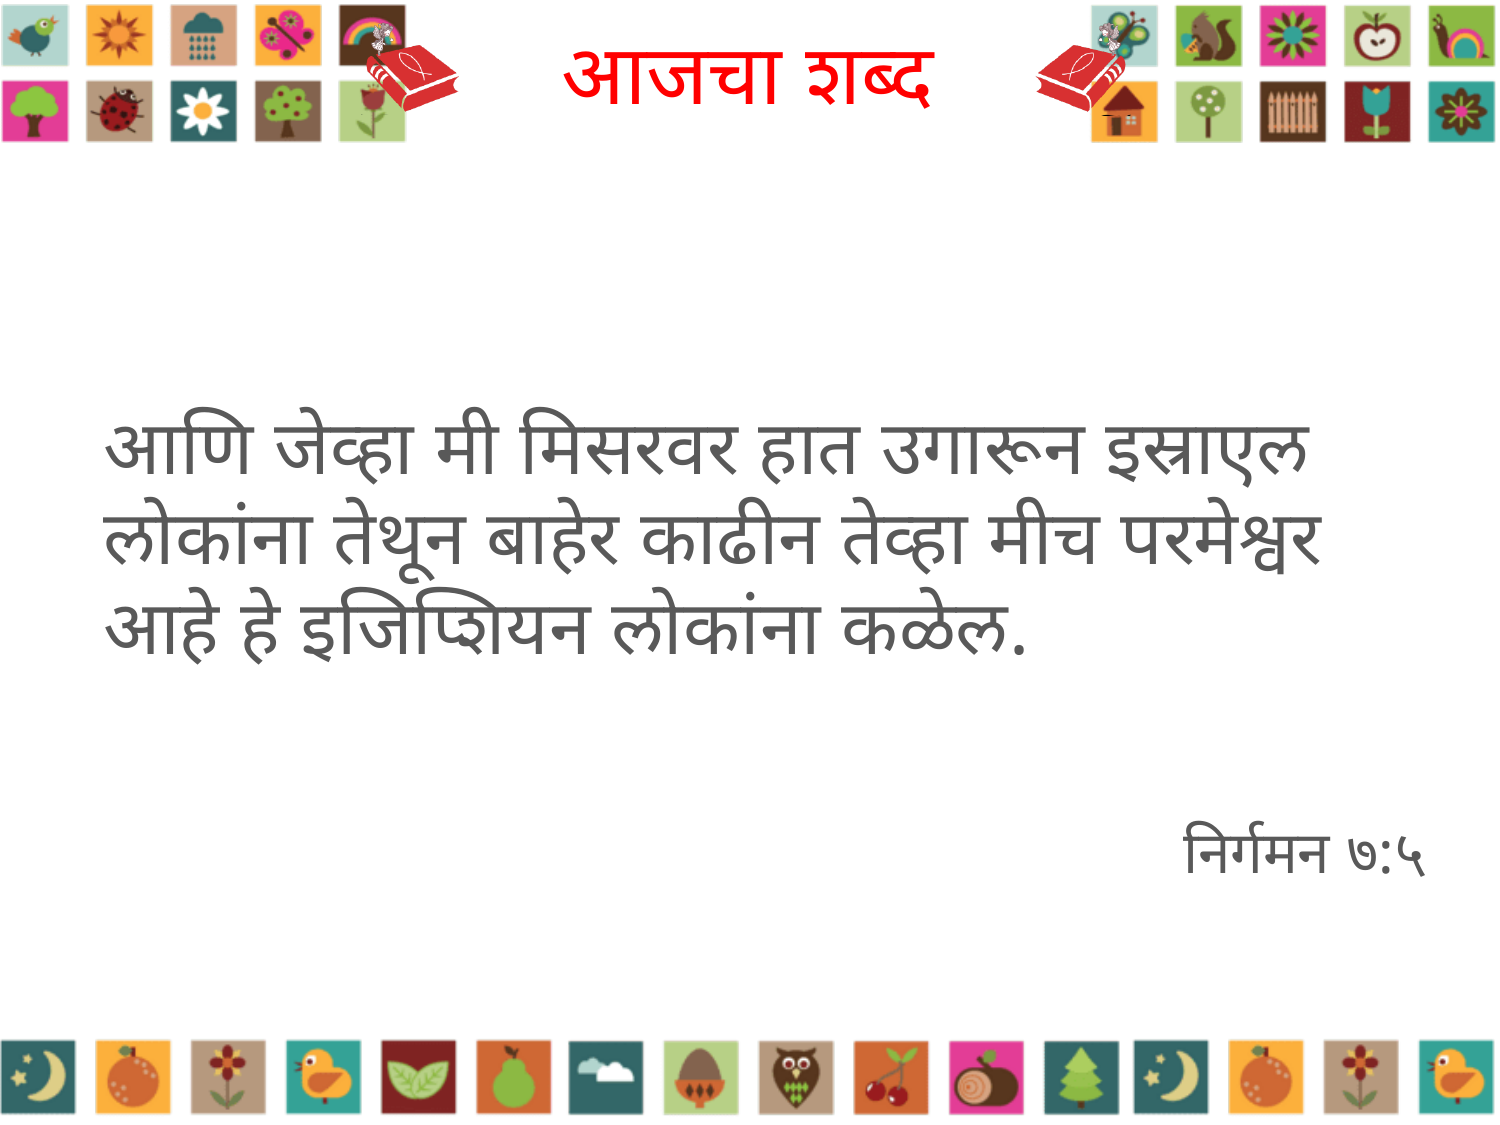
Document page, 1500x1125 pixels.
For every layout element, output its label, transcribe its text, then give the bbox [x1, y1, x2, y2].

picture [1003, 3, 1500, 150]
text_box आणि जेव्हा मी मिसरवर हात उगारून इस्राएल लोकांना तेथून बाहेर काढीन तेव्हा मीच परमेश्वर आहे हे इजिप्शियन लोकांना कळेल. [88, 302, 1436, 678]
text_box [0, 1028, 1500, 1118]
text_box निर्गमन ७:५ [808, 807, 1441, 893]
text_box आजचा शब्द [425, 13, 1078, 129]
picture [0, 3, 491, 150]
